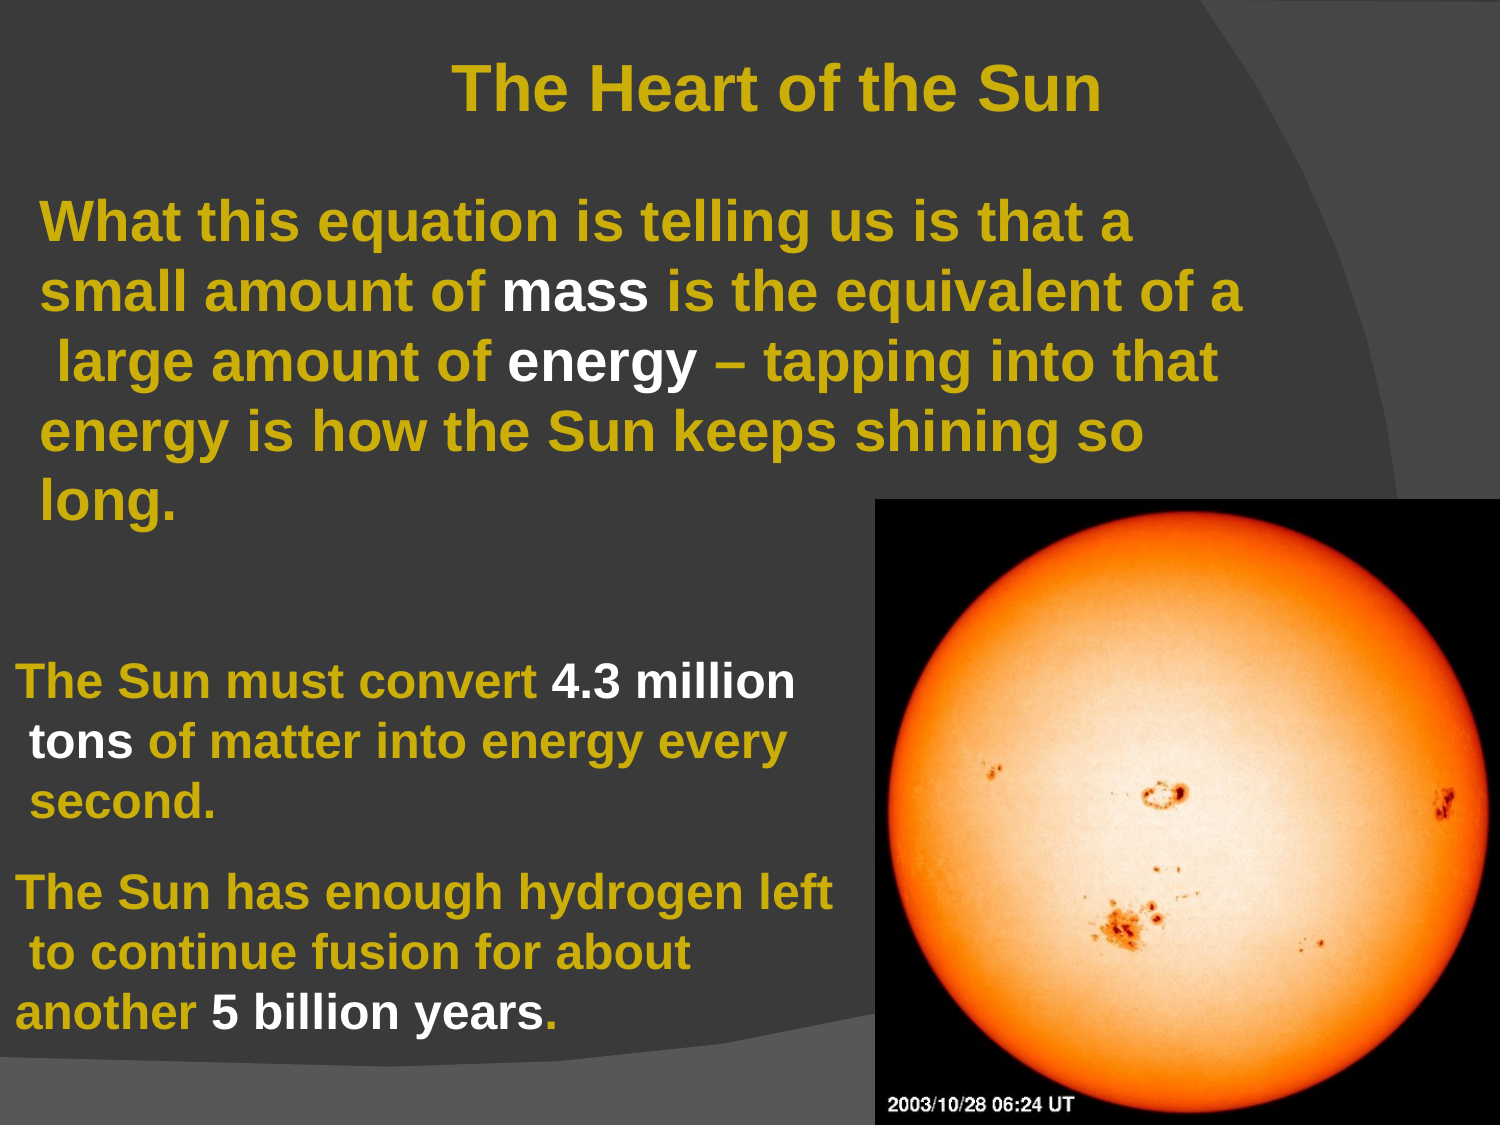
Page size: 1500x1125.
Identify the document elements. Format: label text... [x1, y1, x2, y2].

title The Heart of the Sun [449, 43, 1107, 180]
text_box What this equation is telling us is that a small amount of mass is the equivalent of a large amount of energy – tapping into that energy is how the Sun keeps shining so long. The Sun must convert 4.3 million tons of matter into energy every second. The Sun has enough hydrogen left to continue fusion for about another 5 billion years. [12, 180, 1249, 1040]
picture [874, 499, 1500, 1125]
